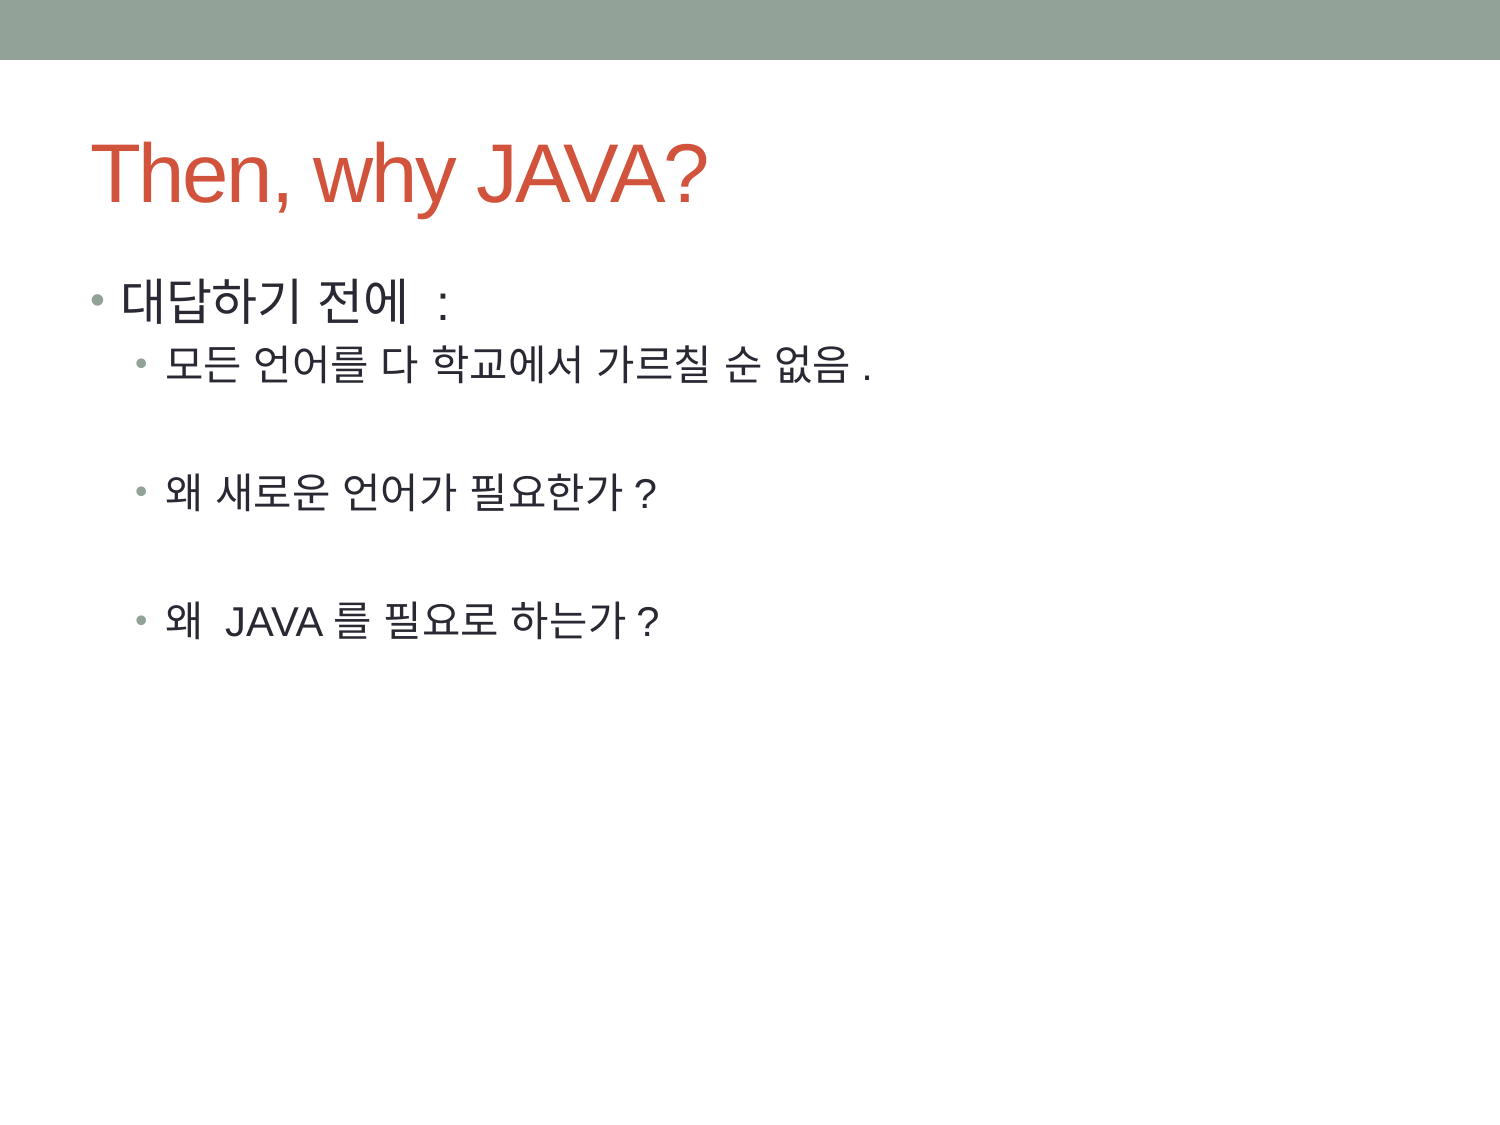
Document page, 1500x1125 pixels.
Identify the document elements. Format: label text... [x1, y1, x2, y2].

title Then, why JAVA? [75, 87, 1425, 250]
list 대답하기 전에 : 모든 언어를 다 학교에서 가르칠 순 없음. 왜 새로운 언어가 필요한가? 왜 JAVA를 필요로 하는가? [75, 262, 1425, 1063]
